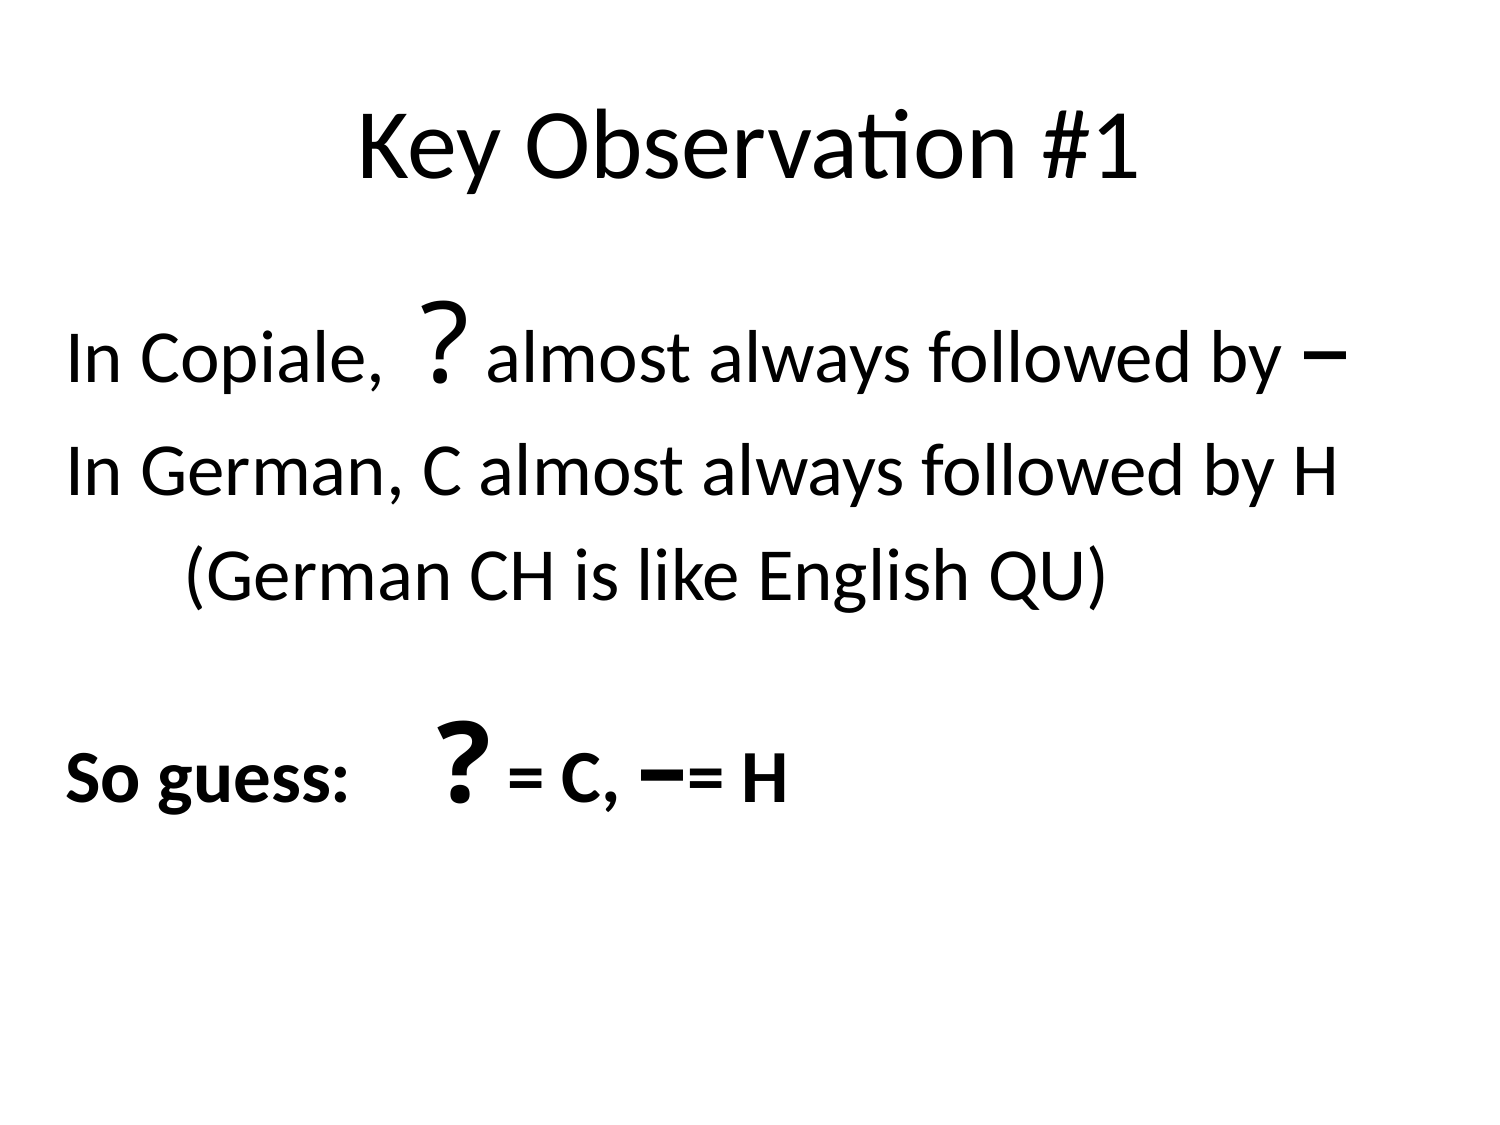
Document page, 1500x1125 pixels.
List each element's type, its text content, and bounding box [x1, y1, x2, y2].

list In Copiale, ? almost always followed by – In German, C almost always followed by H (German CH is like English QU) So guess: ? = C, –= H [50, 262, 1425, 916]
title Key Observation #1 [75, 45, 1425, 233]
